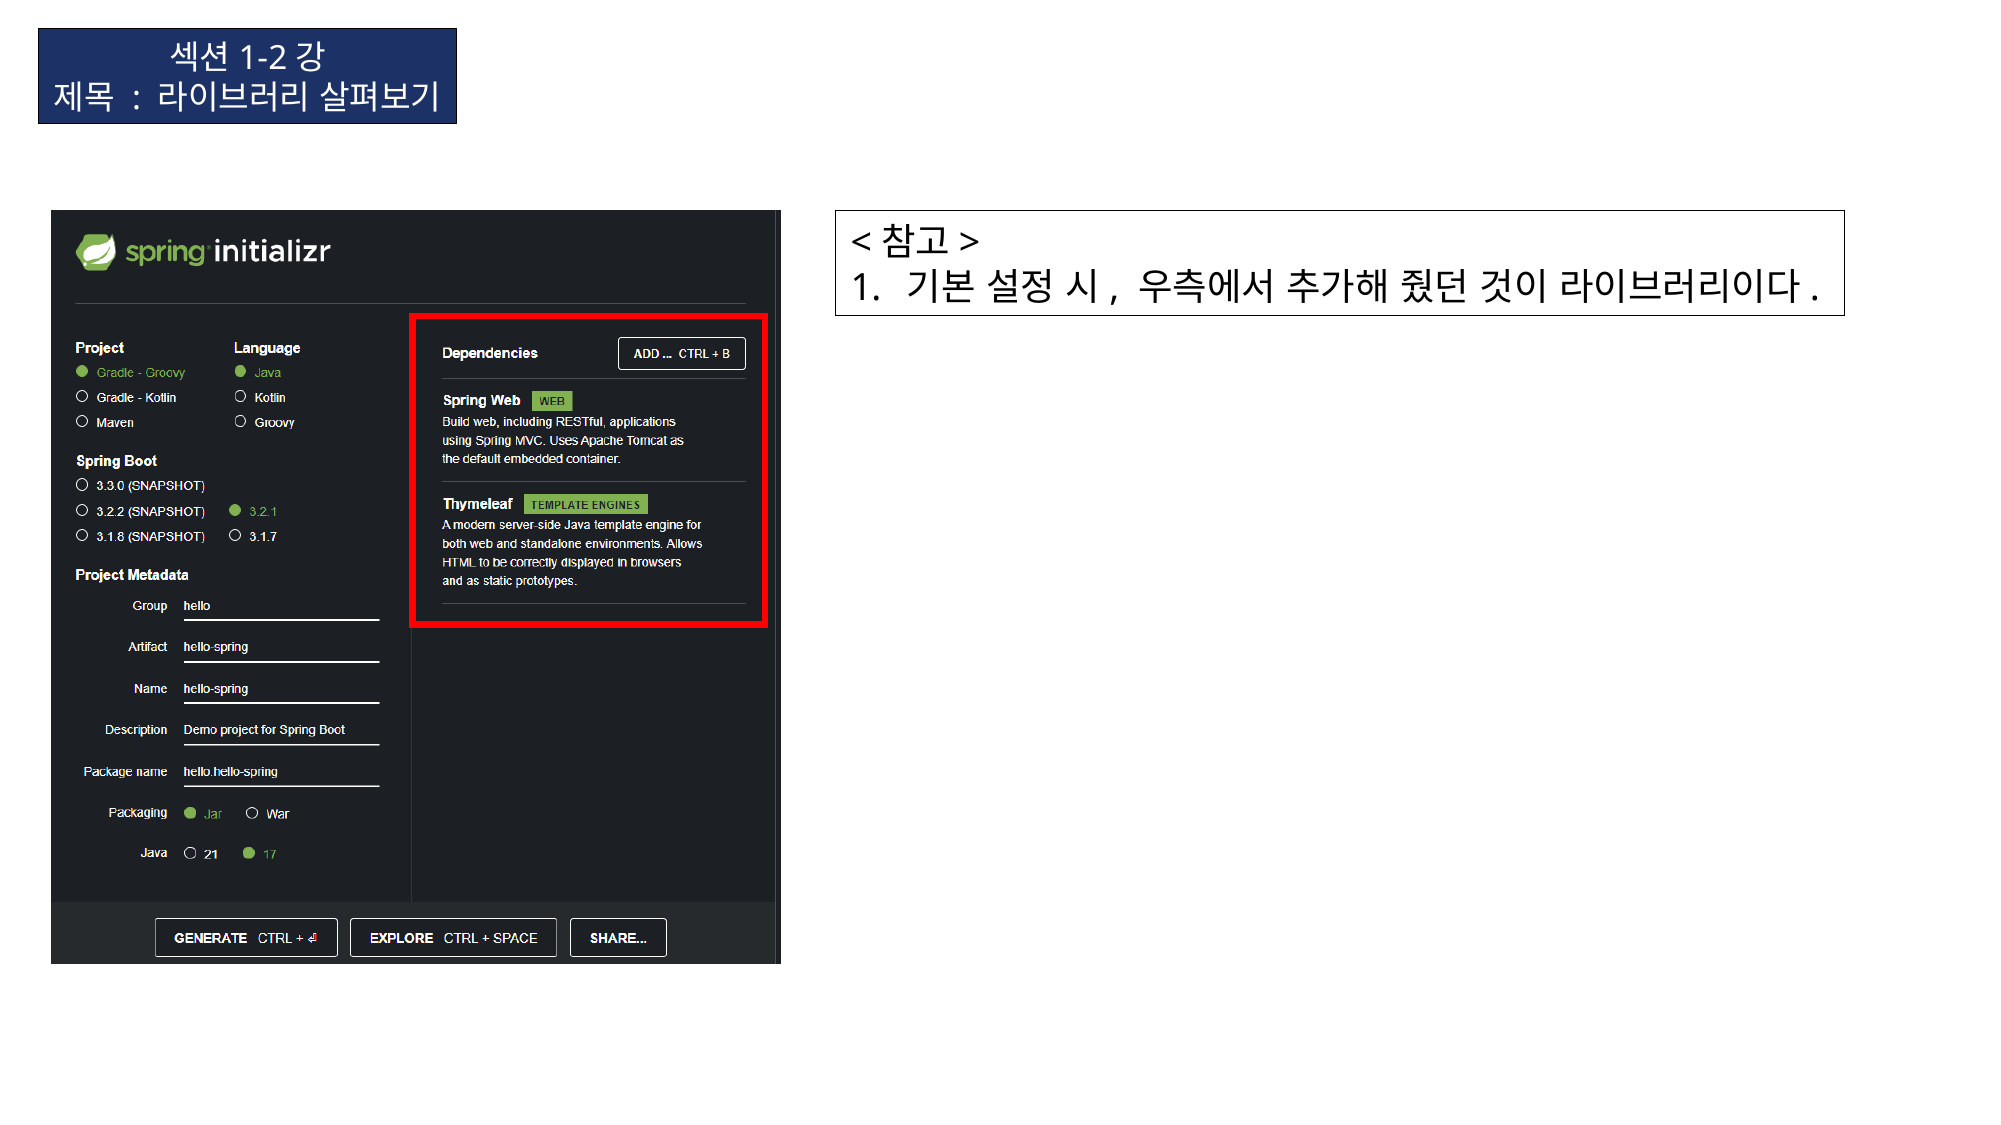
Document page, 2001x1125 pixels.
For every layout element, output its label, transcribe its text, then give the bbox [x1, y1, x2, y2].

text_box 섹션1-2강 제목 : 라이브러리 살펴보기 [38, 28, 457, 124]
text_box <참고> 기본 설정 시, 우측에서 추가해 줬던 것이 라이브러리이다. [835, 210, 1845, 316]
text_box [51, 210, 781, 964]
